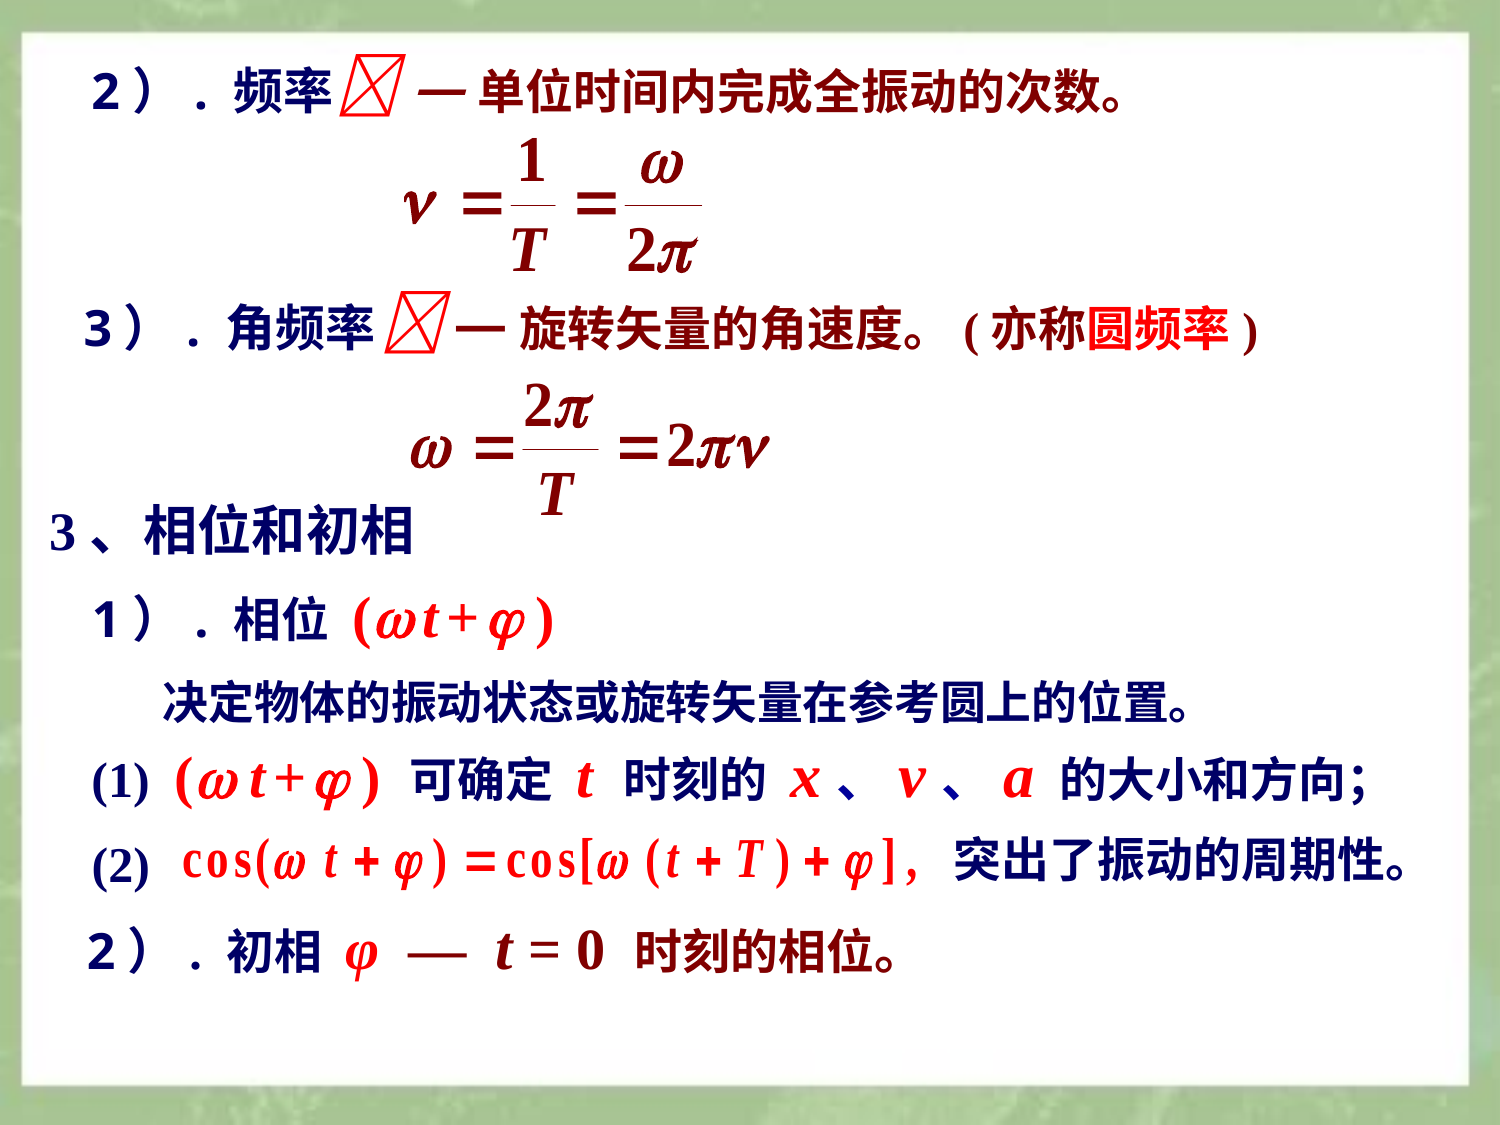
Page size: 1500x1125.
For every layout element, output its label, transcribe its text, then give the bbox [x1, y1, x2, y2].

text_box 3、相位和初相 [34, 488, 651, 569]
text_box (1) ( t +  ) 可确定 t 时刻的 x、v、a 的大小和方向； [76, 727, 1459, 818]
text_box 3）. 角频率  — 旋转矢量的角速度。(亦称圆频率) [68, 276, 1469, 367]
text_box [180, 833, 935, 895]
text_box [403, 124, 739, 276]
text_box 突出了振动的周期性。 [938, 822, 1496, 895]
text_box 2）. 初相 φ — t = 0 时刻的相位。 [71, 900, 1108, 990]
text_box (2) [76, 825, 228, 900]
text_box 2）. 频率  — 单位时间内完成全振动的次数。 [76, 39, 1376, 130]
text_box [407, 370, 810, 520]
picture [0, 0, 1500, 1125]
text_box 决定物体的振动状态或旋转矢量在参考圆上的位置。 [147, 665, 1325, 727]
text_box 1）. 相位 ( t +  ) [76, 571, 703, 727]
